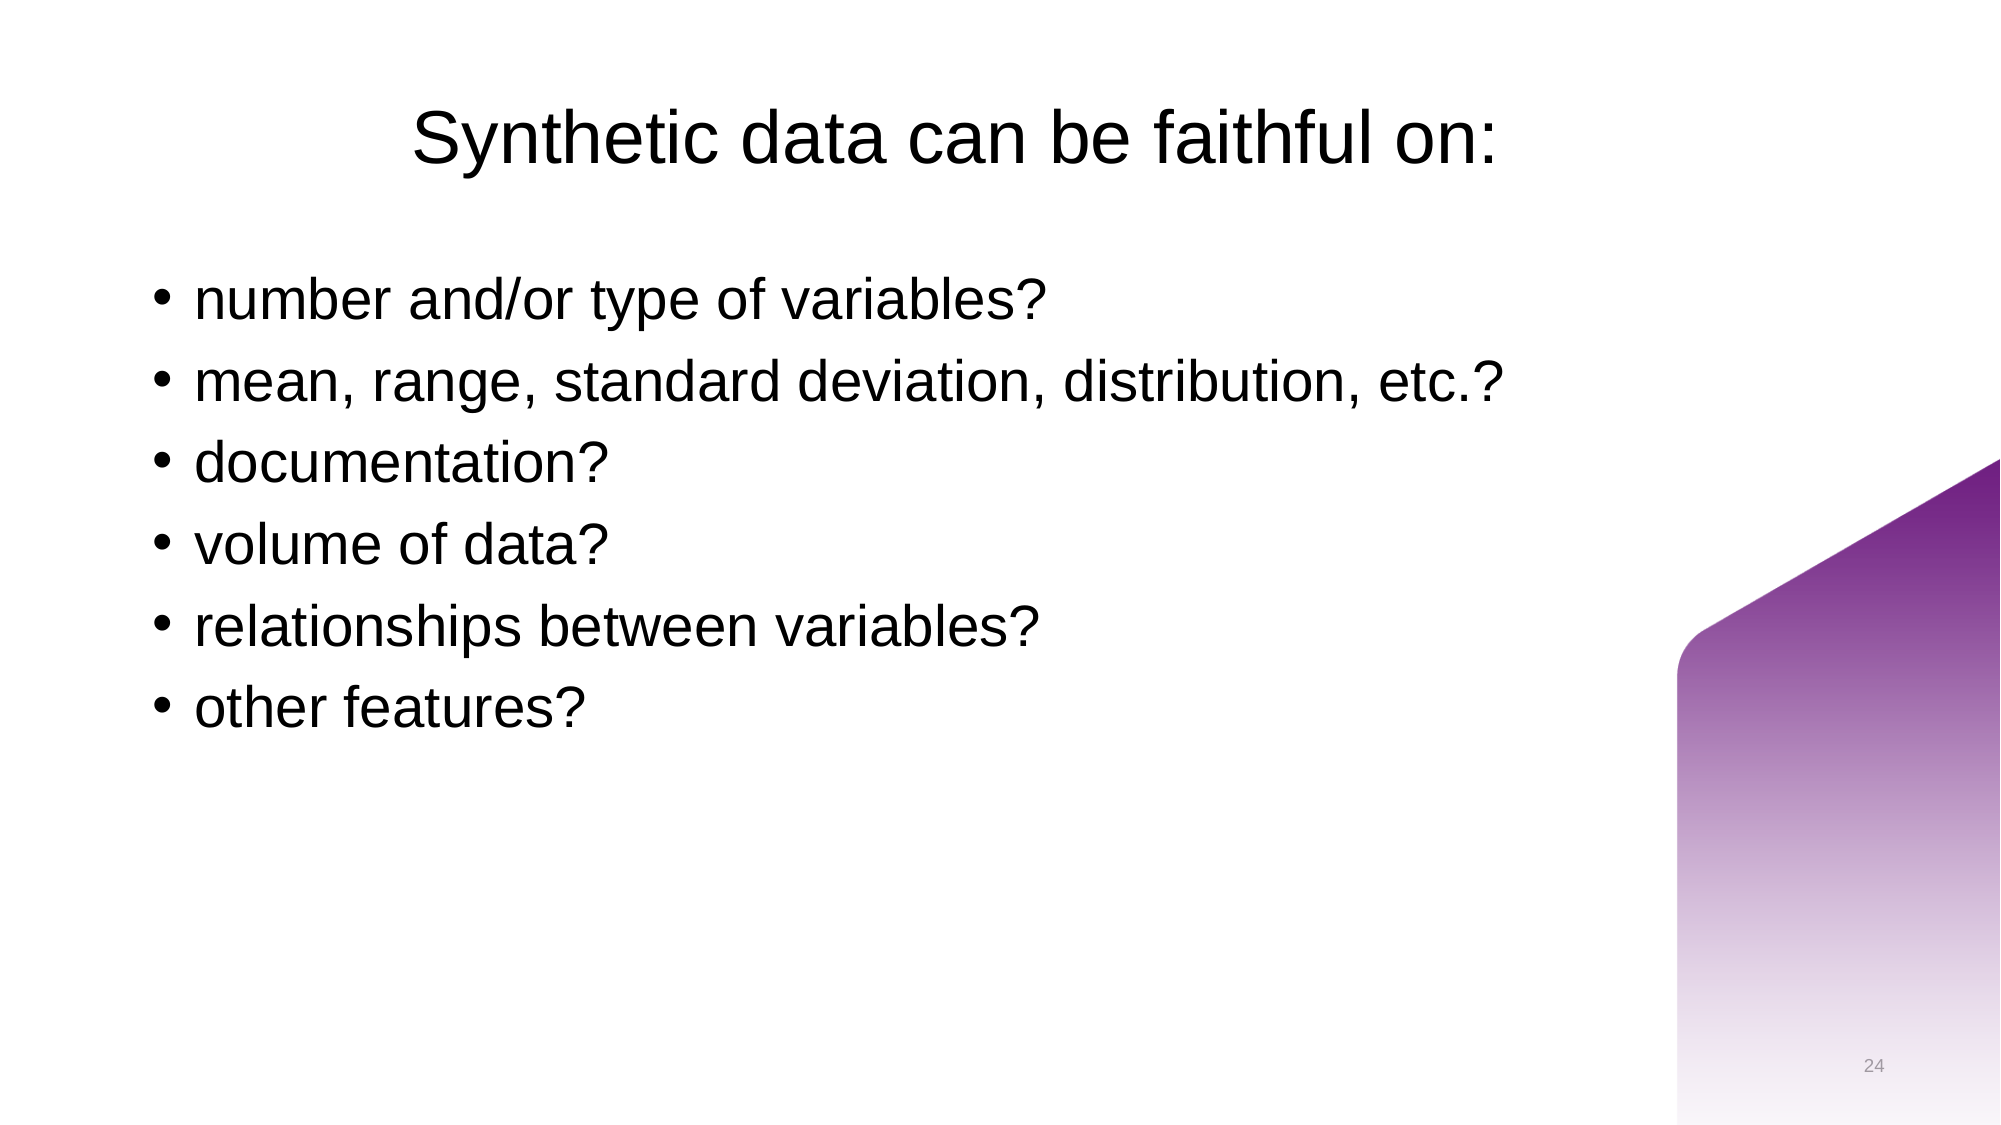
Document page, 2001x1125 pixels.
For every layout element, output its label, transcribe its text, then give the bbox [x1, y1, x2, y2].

title Synthetic data can be faithful on: [137, 88, 1775, 179]
picture [1166, 200, 2000, 1125]
list number and/or type of variables? mean, range, standard deviation, distribution, etc.? documentation? volume of data? relationships between variables? other features? [137, 254, 1589, 921]
slide_number 24 [1433, 1035, 1900, 1095]
